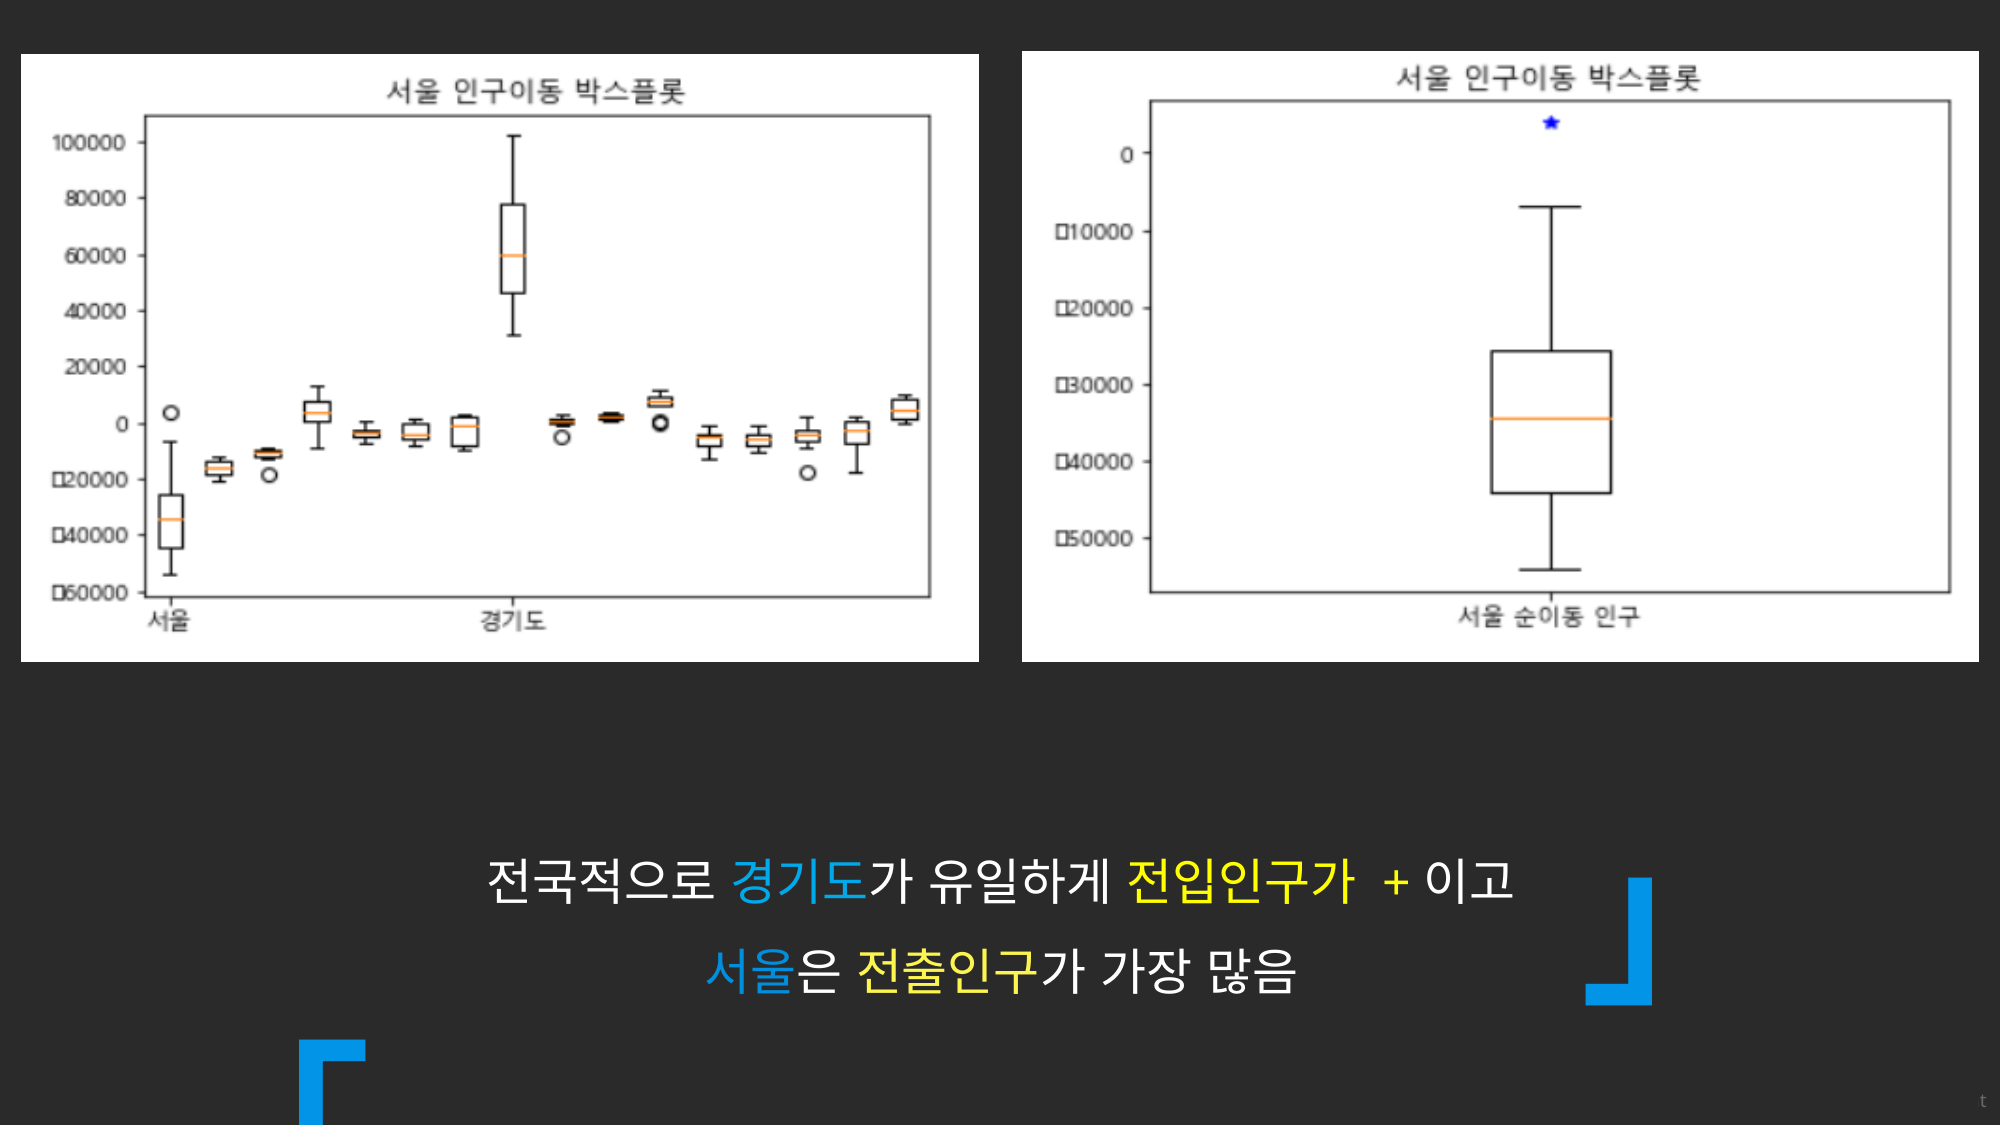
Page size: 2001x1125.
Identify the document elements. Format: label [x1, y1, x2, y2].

text_box [21, 54, 1979, 1125]
picture [1022, 51, 1979, 662]
